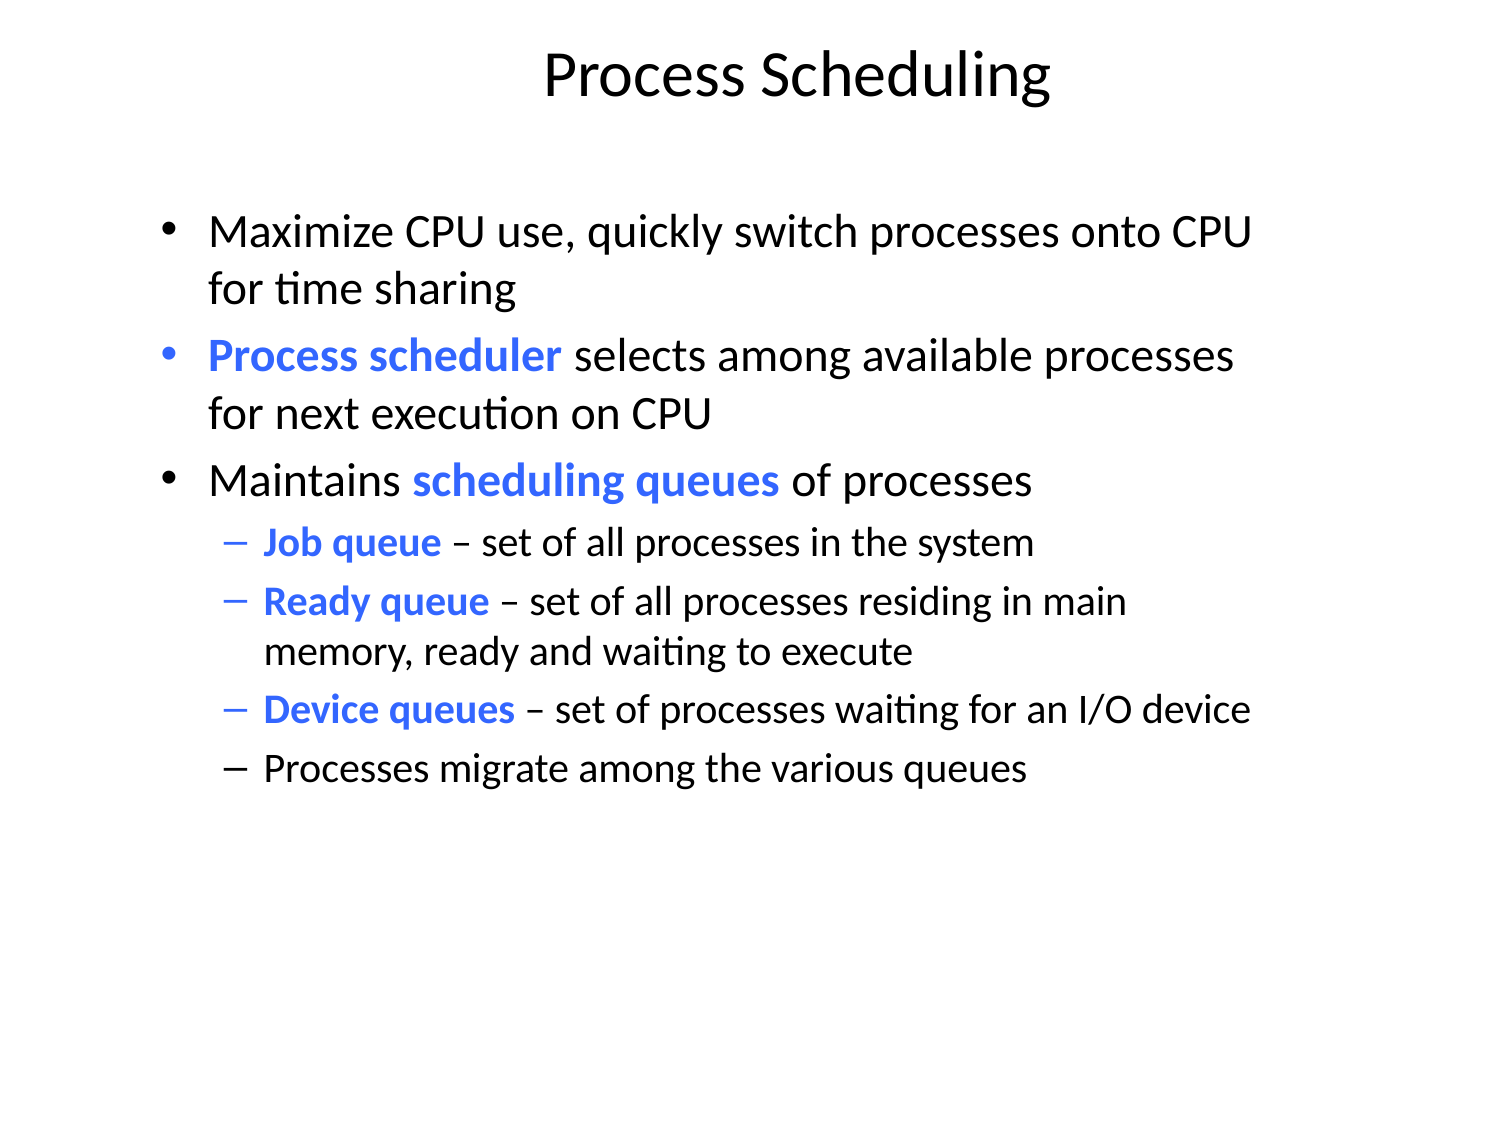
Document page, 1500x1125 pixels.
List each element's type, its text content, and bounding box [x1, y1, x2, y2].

list Maximize CPU use, quickly switch processes onto CPU for time sharing Process scheduler selects among available processes for next execution on CPU Maintains scheduling queues of processes Job queue – set of all processes in the system Ready queue – set of all processes residing in main memory, ready and waiting to execute Device queues – set of processes waiting for an I/O device Processes migrate among the various queues [145, 191, 1290, 846]
title Process Scheduling [170, 22, 1425, 117]
